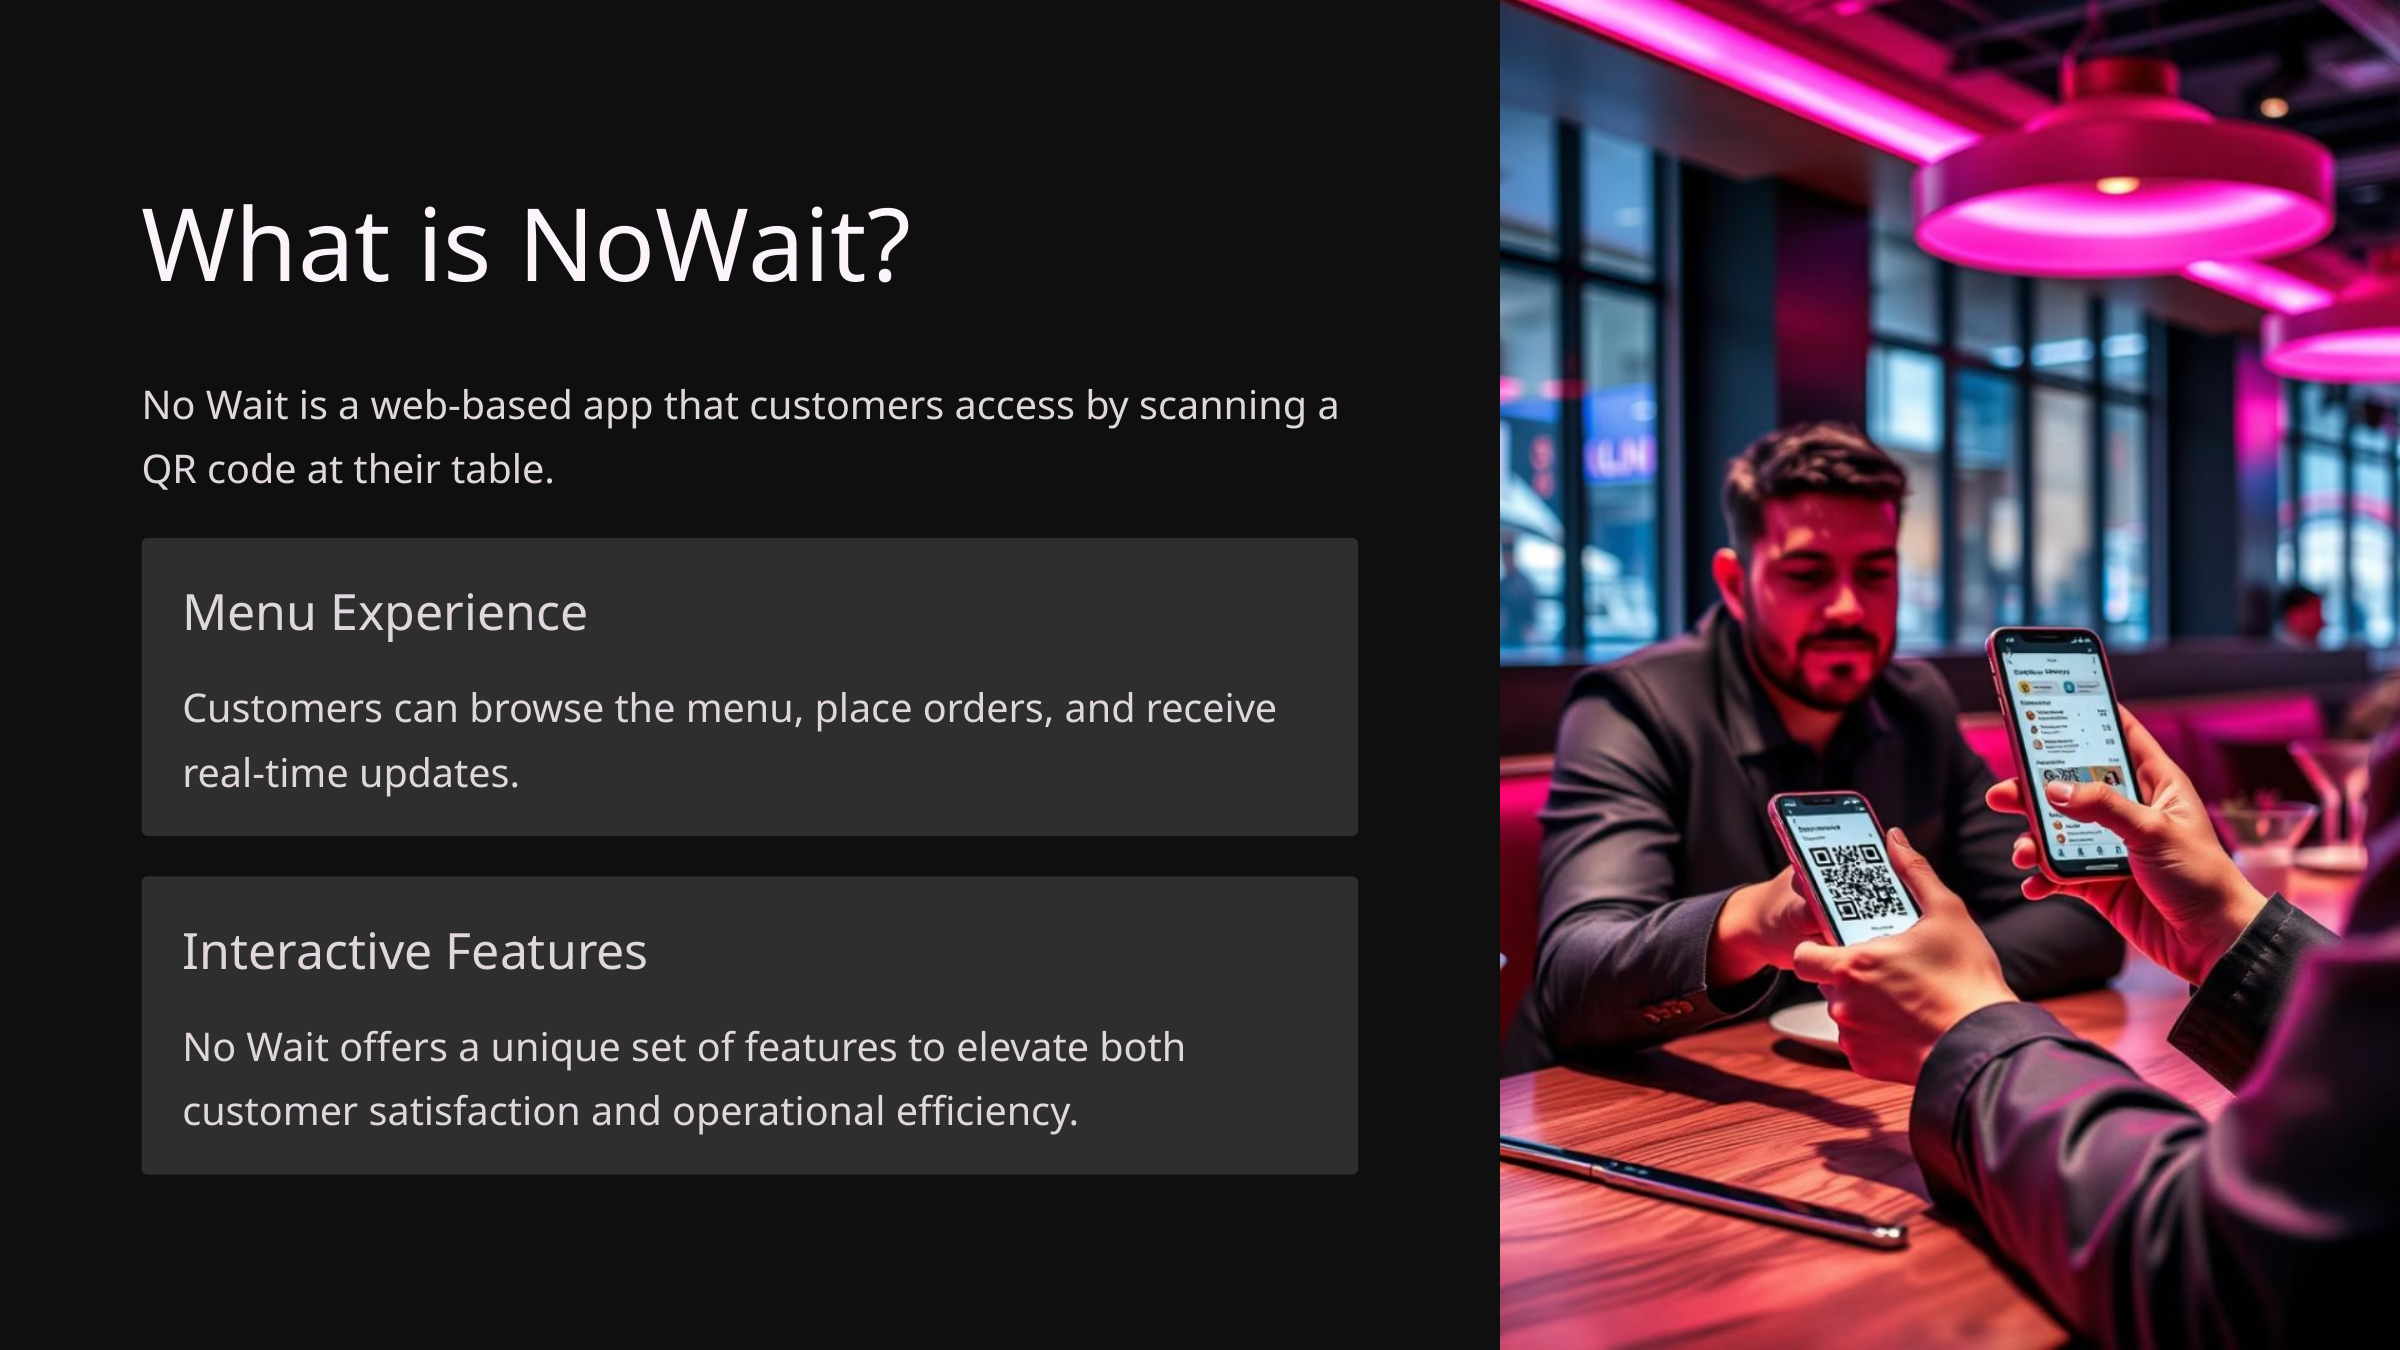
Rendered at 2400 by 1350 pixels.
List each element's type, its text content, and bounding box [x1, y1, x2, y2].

text_box No Wait offers a unique set of features to elevate both customer satisfaction and operational efficiency. [182, 1004, 1318, 1135]
text_box No Wait is a web-based app that customers access by scanning a QR code at their table. [141, 362, 1359, 493]
text_box [141, 876, 1359, 1175]
picture [1499, 0, 2400, 1350]
text_box What is NoWait? [141, 175, 1155, 302]
text_box Customers can browse the menu, place orders, and receive real-time updates. [182, 665, 1318, 796]
text_box Menu Experience [182, 578, 689, 642]
text_box [141, 537, 1359, 836]
text_box Interactive Features [182, 916, 790, 981]
